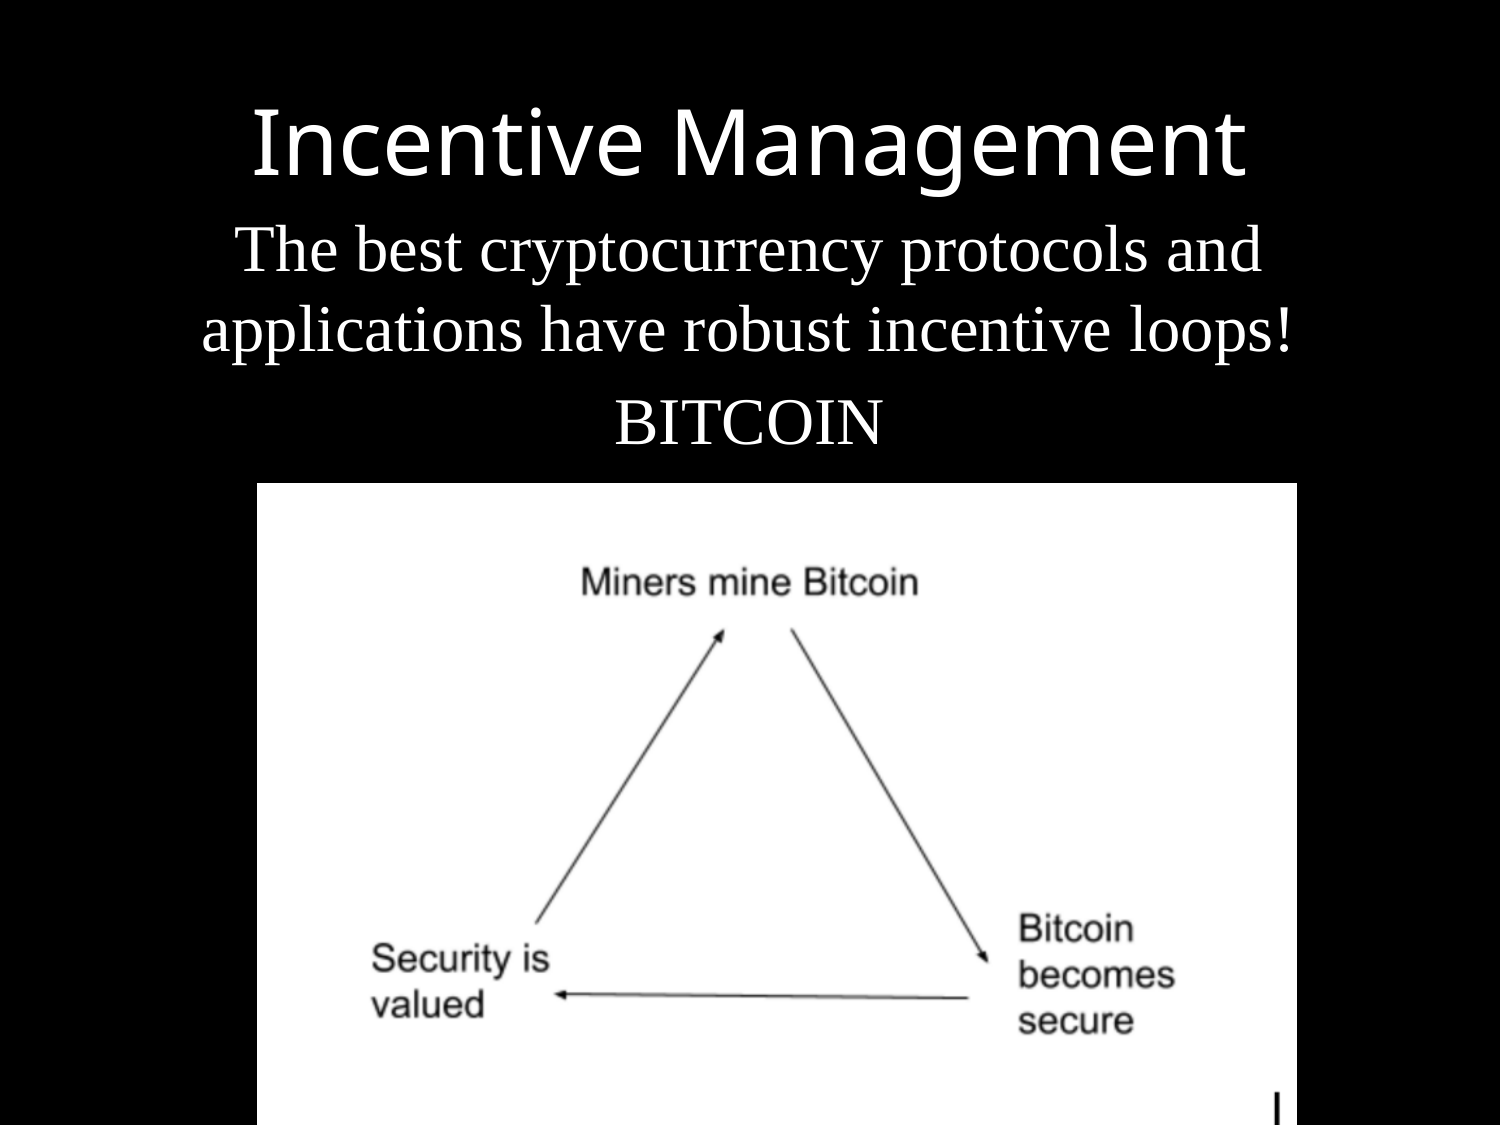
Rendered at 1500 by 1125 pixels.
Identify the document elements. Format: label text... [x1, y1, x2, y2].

picture [257, 483, 1298, 1125]
title Incentive Management [75, 45, 1425, 197]
list The best cryptocurrency protocols and applications have robust incentive loops! BITCOIN [75, 197, 1425, 940]
